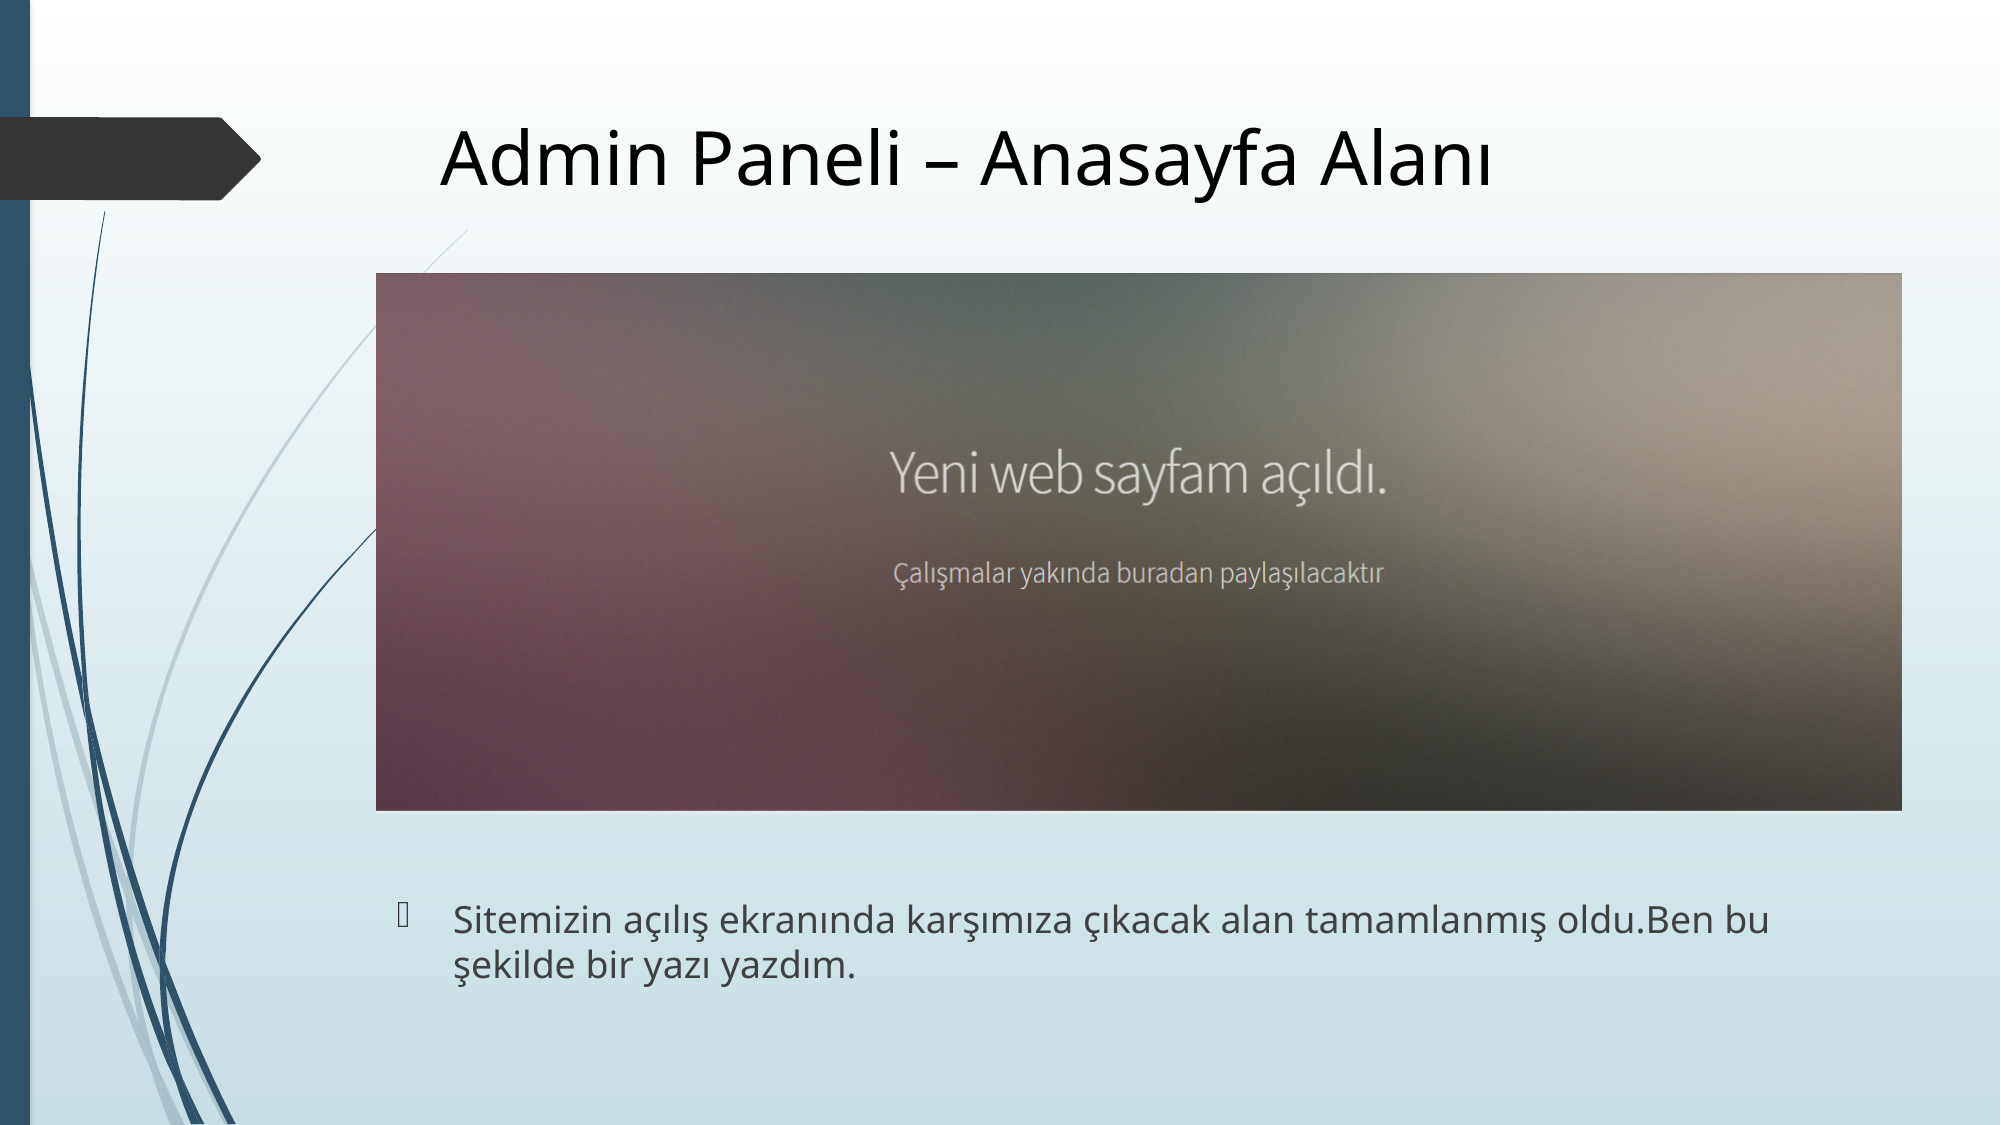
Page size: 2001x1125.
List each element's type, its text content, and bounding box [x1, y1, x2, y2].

title Admin Paneli – Anasayfa Alanı [425, 102, 1888, 263]
picture [376, 273, 1902, 813]
list Sitemizin açılış ekranında karşımıza çıkacak alan tamamlanmış oldu.Ben bu şekilde bir yazı yazdım. [381, 888, 1897, 1052]
